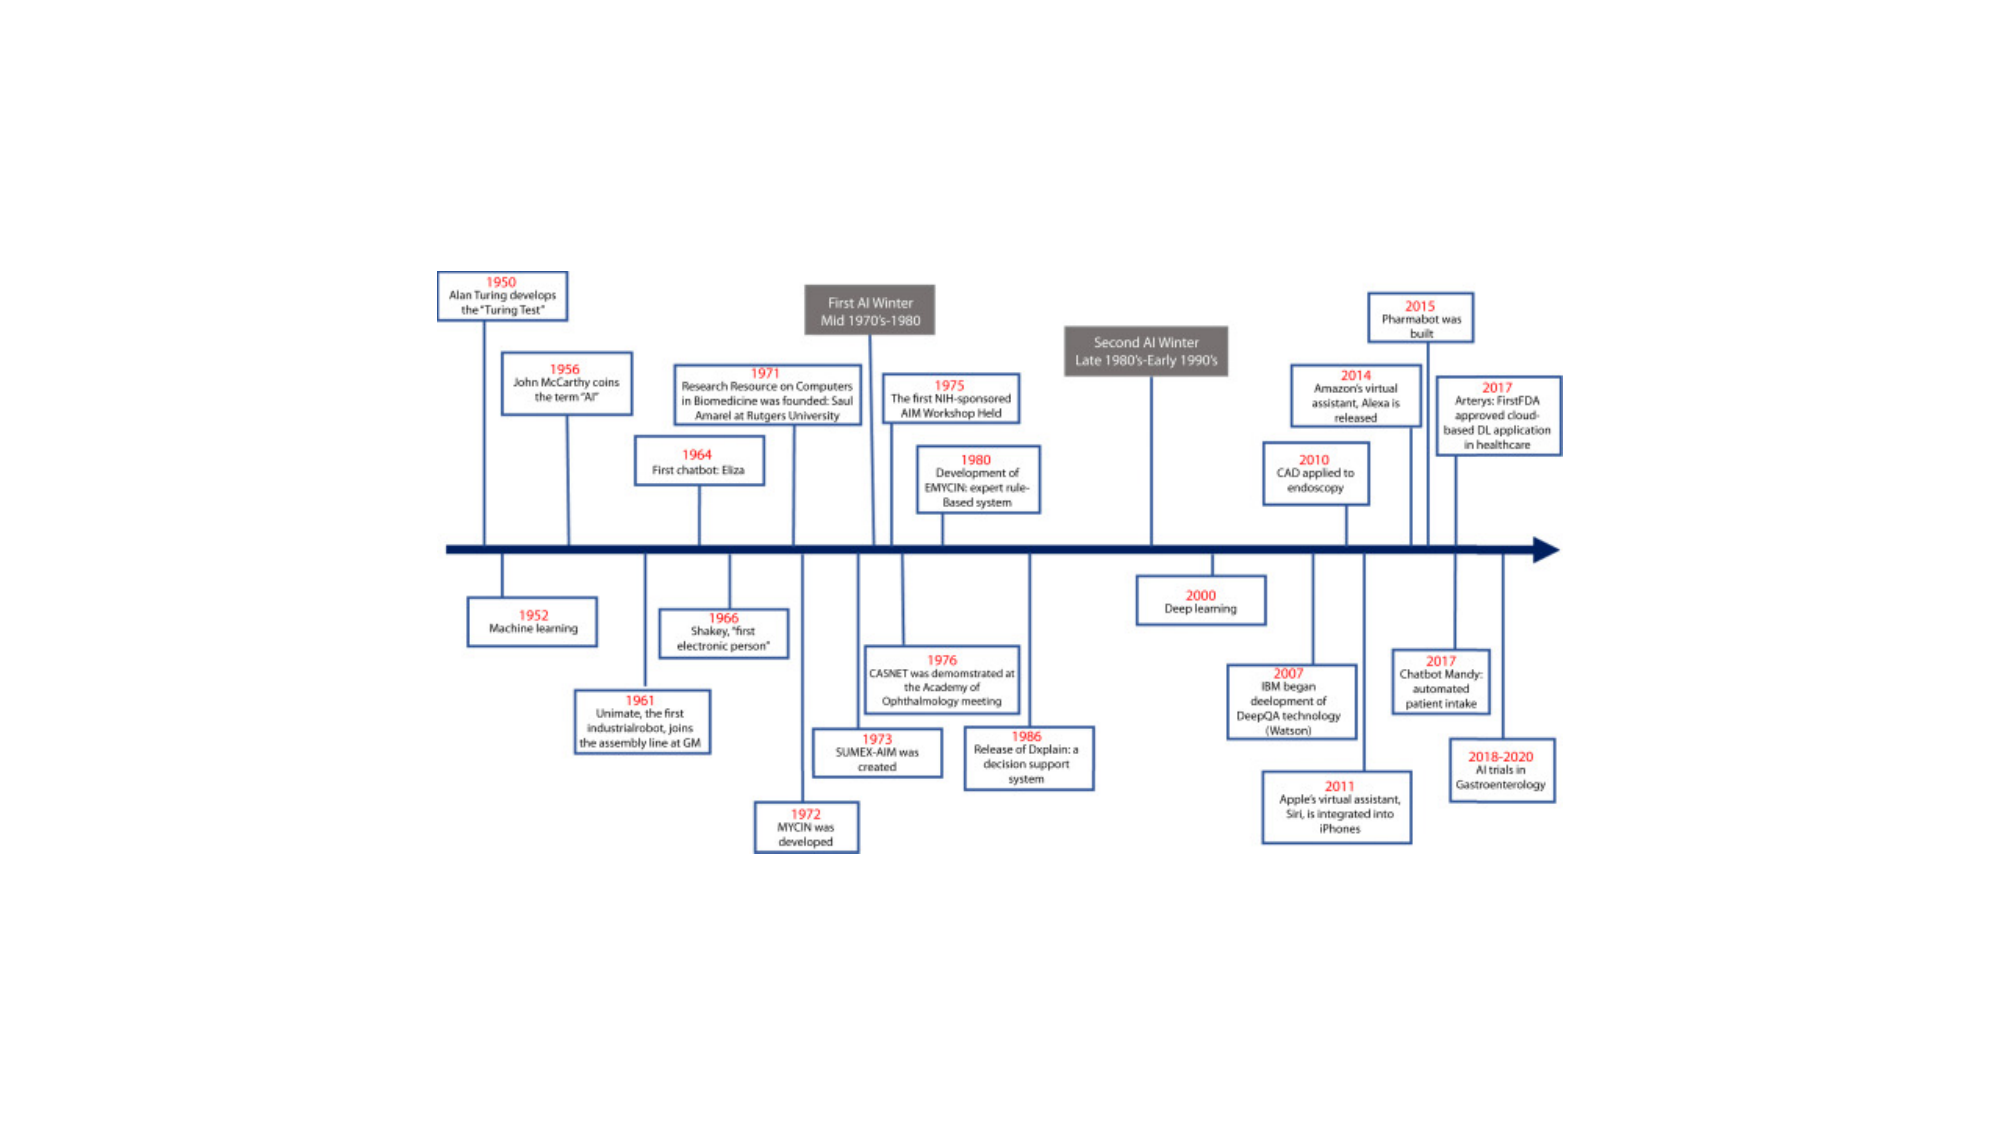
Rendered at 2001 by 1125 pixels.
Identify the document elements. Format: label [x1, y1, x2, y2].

picture [437, 271, 1563, 854]
